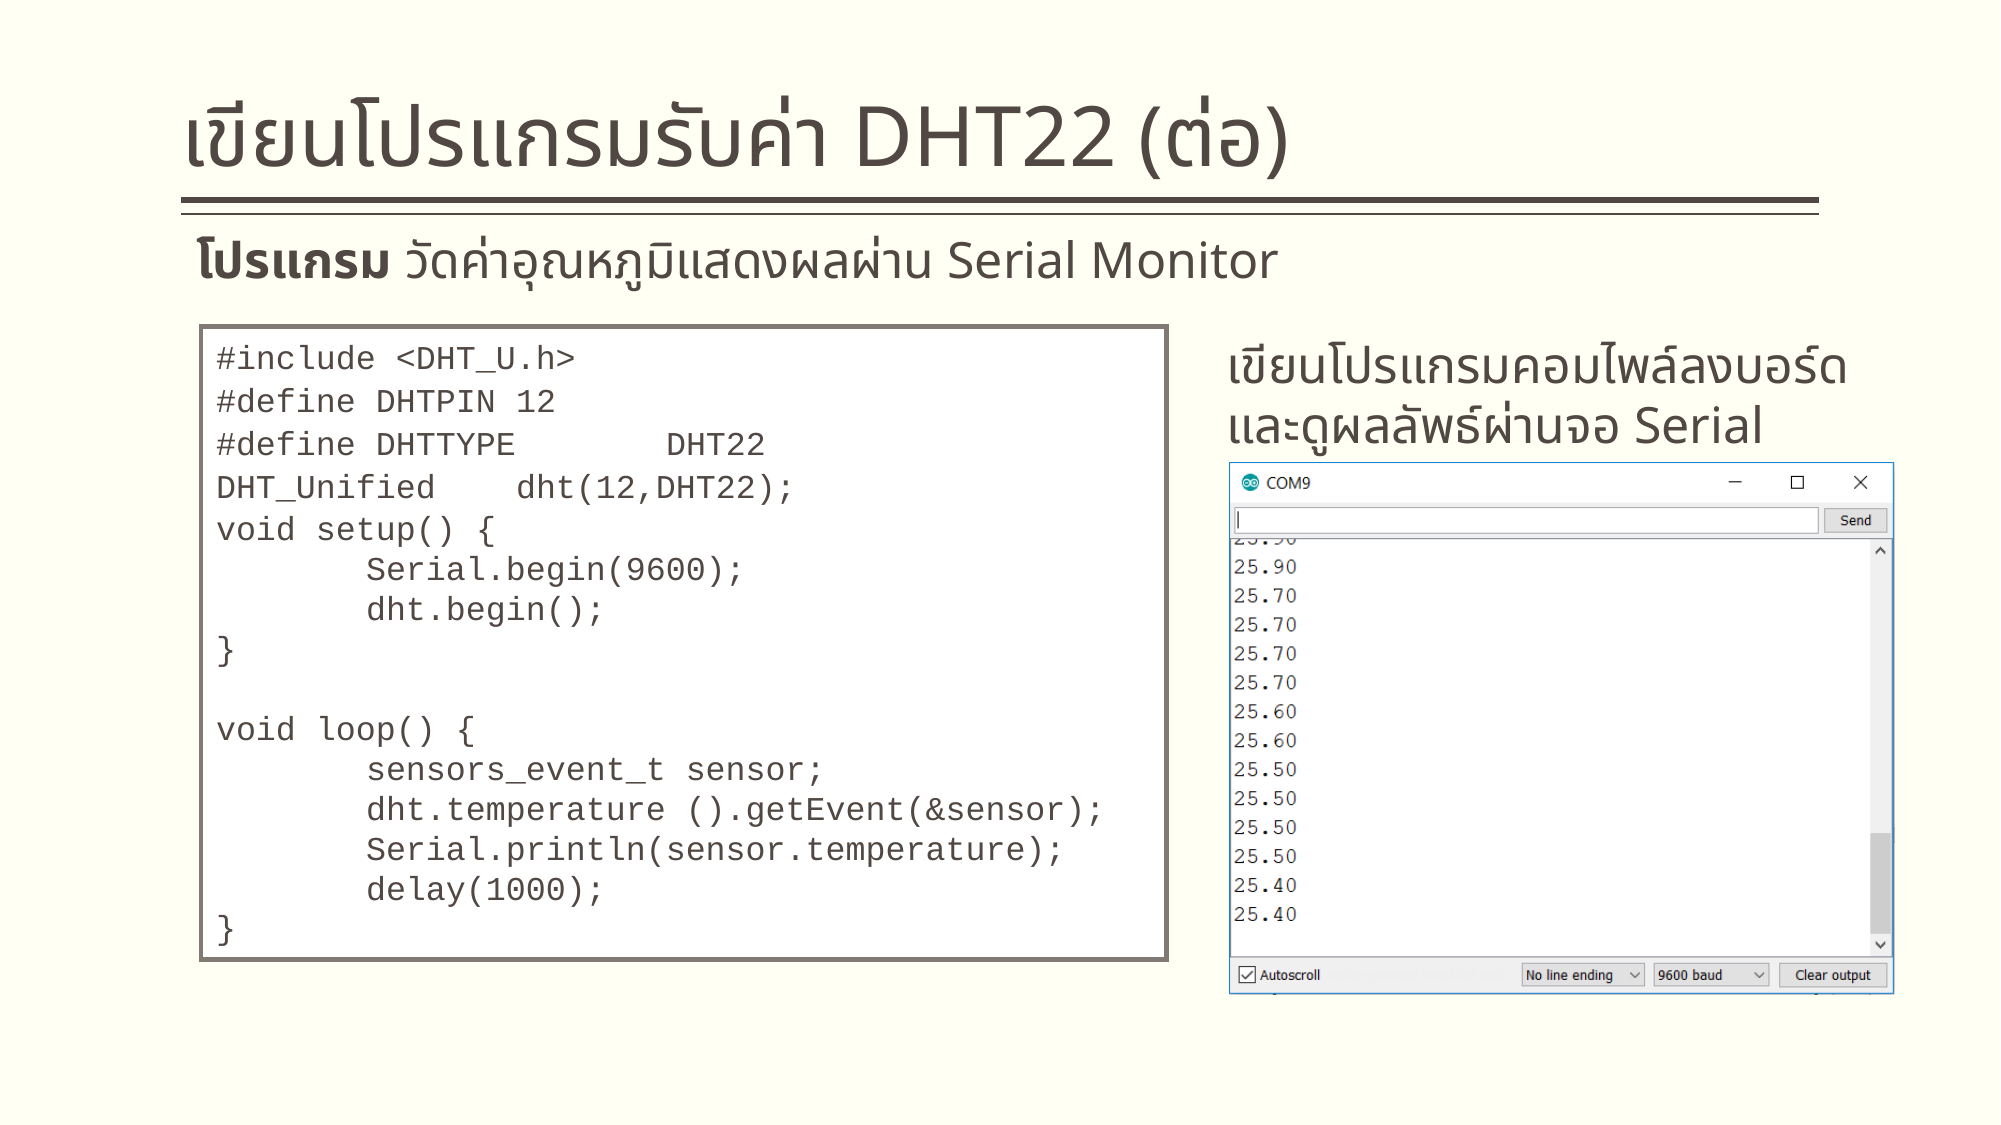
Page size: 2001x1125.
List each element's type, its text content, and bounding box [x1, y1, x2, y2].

title เขียนโปรแกรมรับค่า DHT22 (ต่อ) [181, 12, 1819, 193]
text_box เขียนโปรแกรมคอมไพล์ลงบอร์ดและดูผลลัพธ์ผ่านจอ Serial Monitor [1211, 326, 1877, 522]
text_box โปรแกรม วัดค่าอุณหภูมิแสดงผลผ่าน Serial Monitor [181, 221, 1819, 297]
picture [1229, 462, 1895, 995]
text_box #include <DHT_U.h> #define DHTPIN 12 #define DHTTYPE DHT22 DHT_Unified dht(12,DHT22); void setup() { Serial.begin(9600); dht.begin(); } void loop() { sensors_event_t sensor; dht.temperature ().getEvent(&sensor); Serial.println(sensor.temperature); delay(1000); } [200, 326, 1167, 960]
